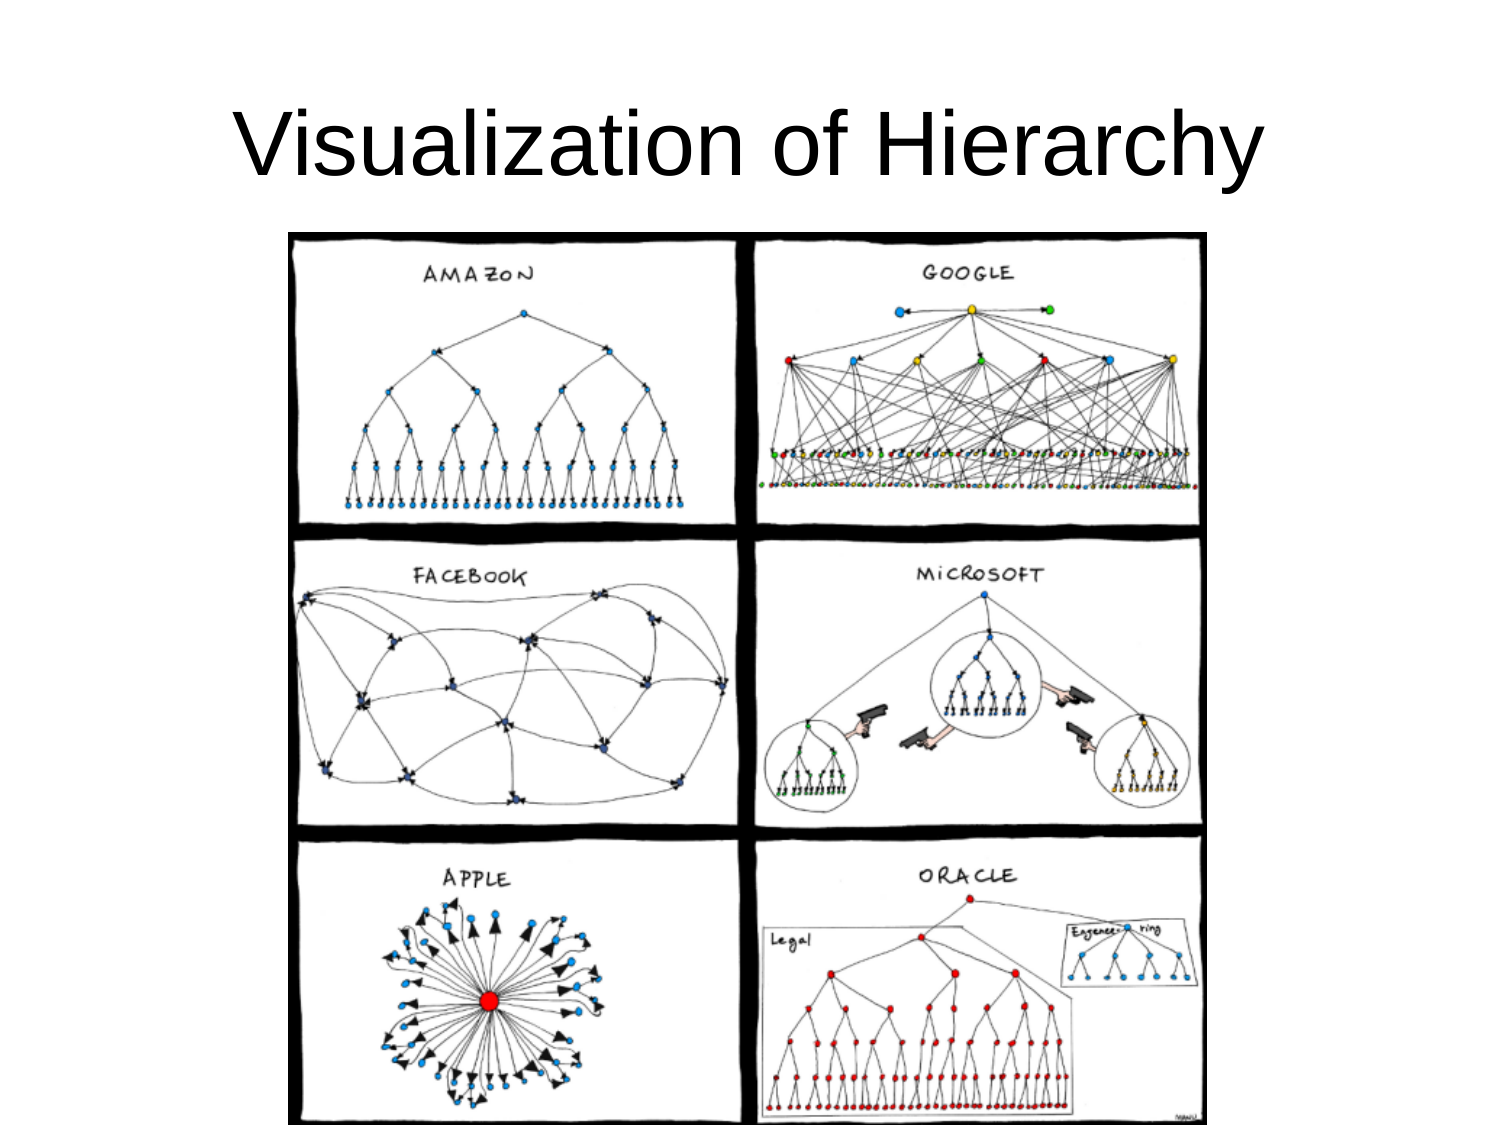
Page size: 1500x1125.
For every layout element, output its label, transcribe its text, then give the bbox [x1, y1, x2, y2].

picture [288, 232, 1207, 1125]
title Visualization of Hierarchy [74, 44, 1426, 233]
